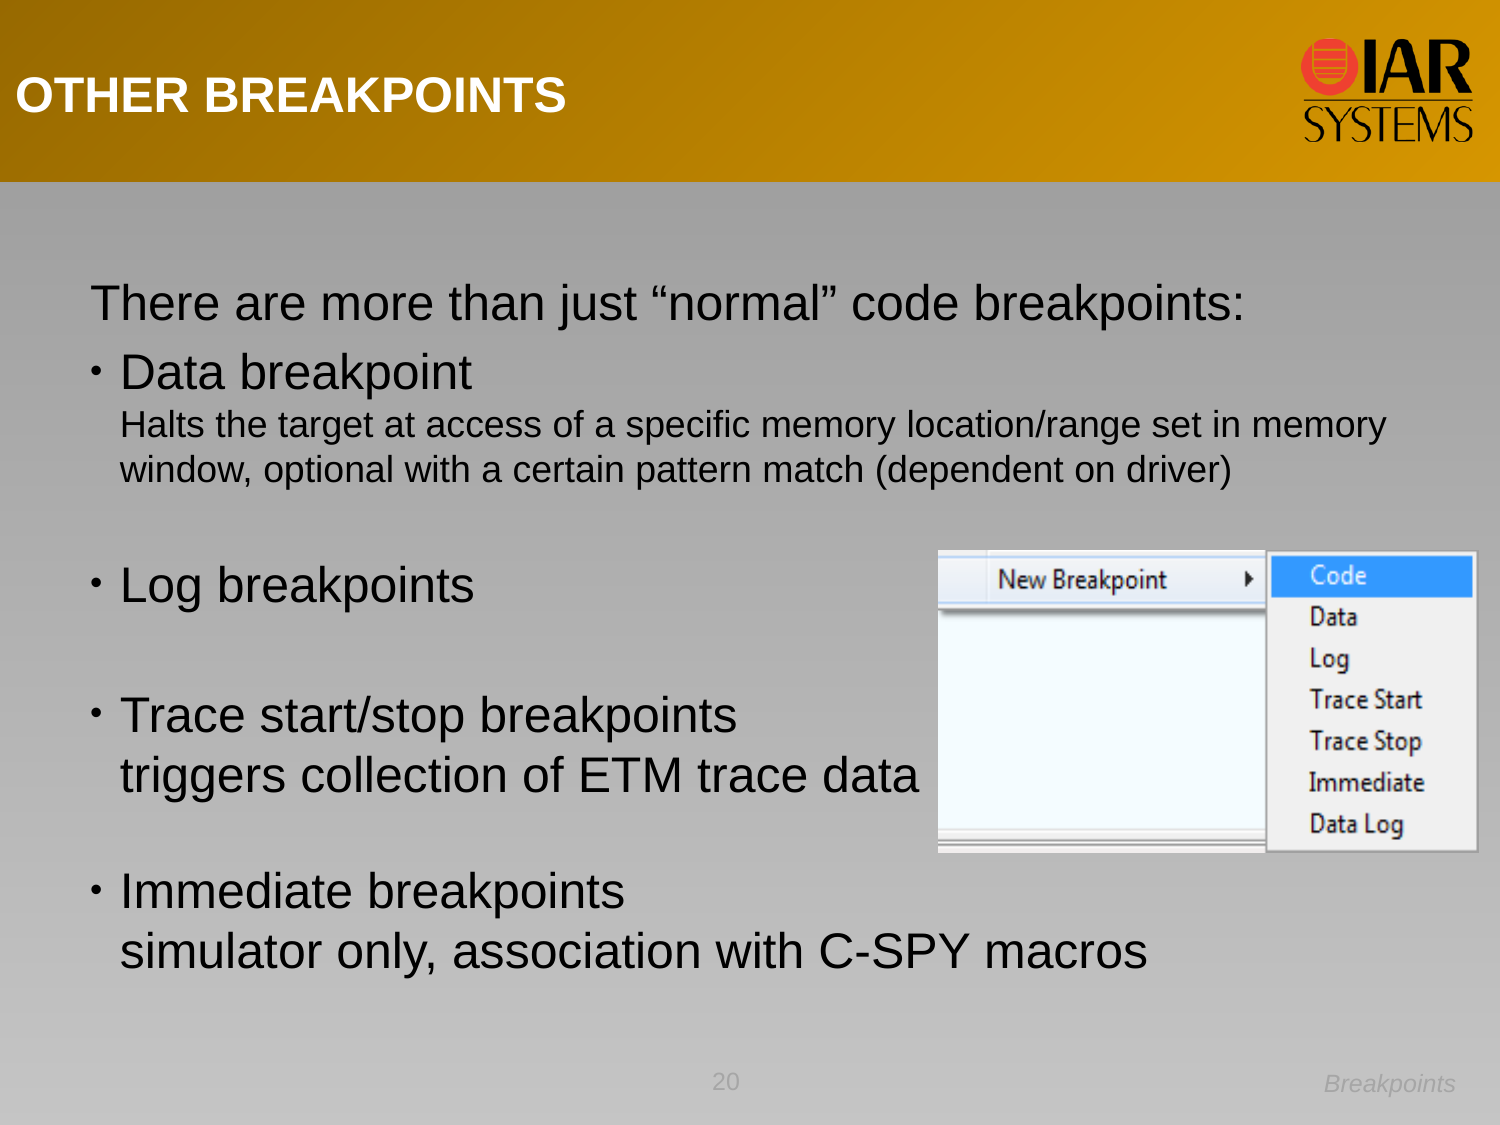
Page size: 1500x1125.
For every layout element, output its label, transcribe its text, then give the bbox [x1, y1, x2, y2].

picture [1301, 25, 1473, 156]
picture [938, 550, 1479, 853]
list There are more than just “normal” code breakpoints: Data breakpoint Halts the target at access of a specific memory location/range set in memory window, optional with a certain pattern match (dependent on driver) Log breakpoints Trace start/stop breakpoints triggers collection of ETM trace data Immediate breakpoints simulator only, association with C-SPY macros [75, 262, 1425, 1005]
text_box 20 [550, 1050, 901, 1111]
list OTHER BREAKPOINTS [0, 0, 1270, 185]
text_box Breakpoints [1107, 1060, 1470, 1105]
